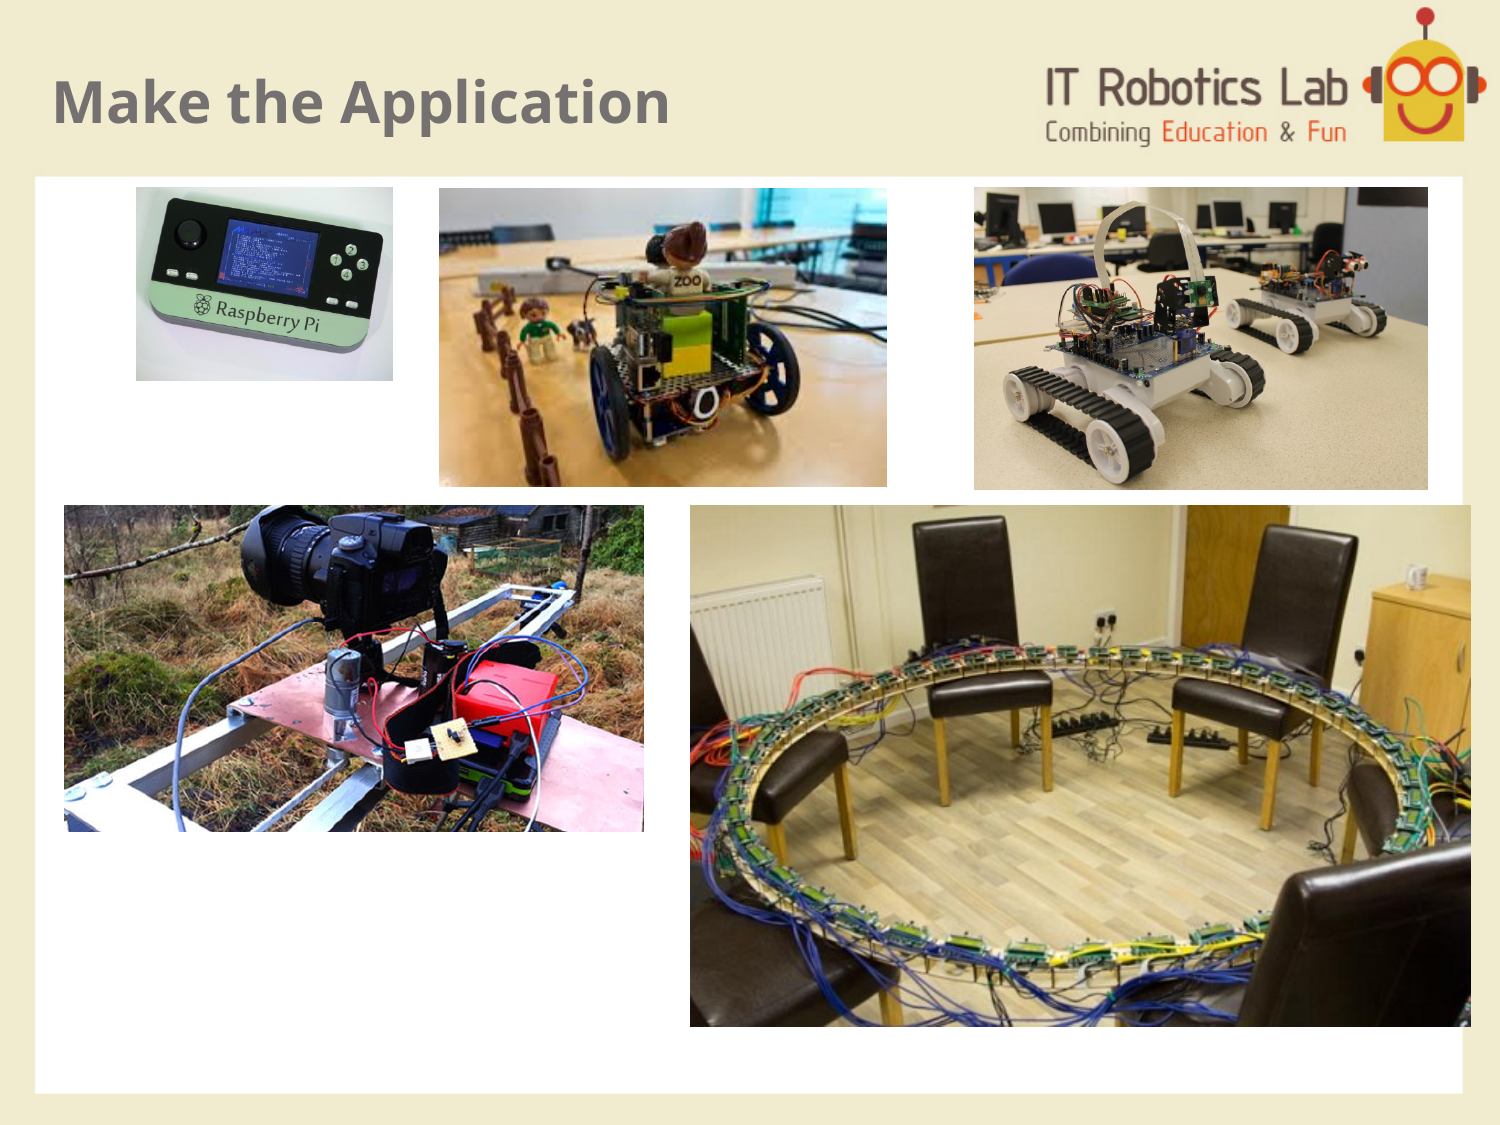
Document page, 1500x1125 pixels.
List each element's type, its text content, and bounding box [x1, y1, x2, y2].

picture [0, 0, 1500, 1125]
title Make the Application [36, 54, 896, 156]
